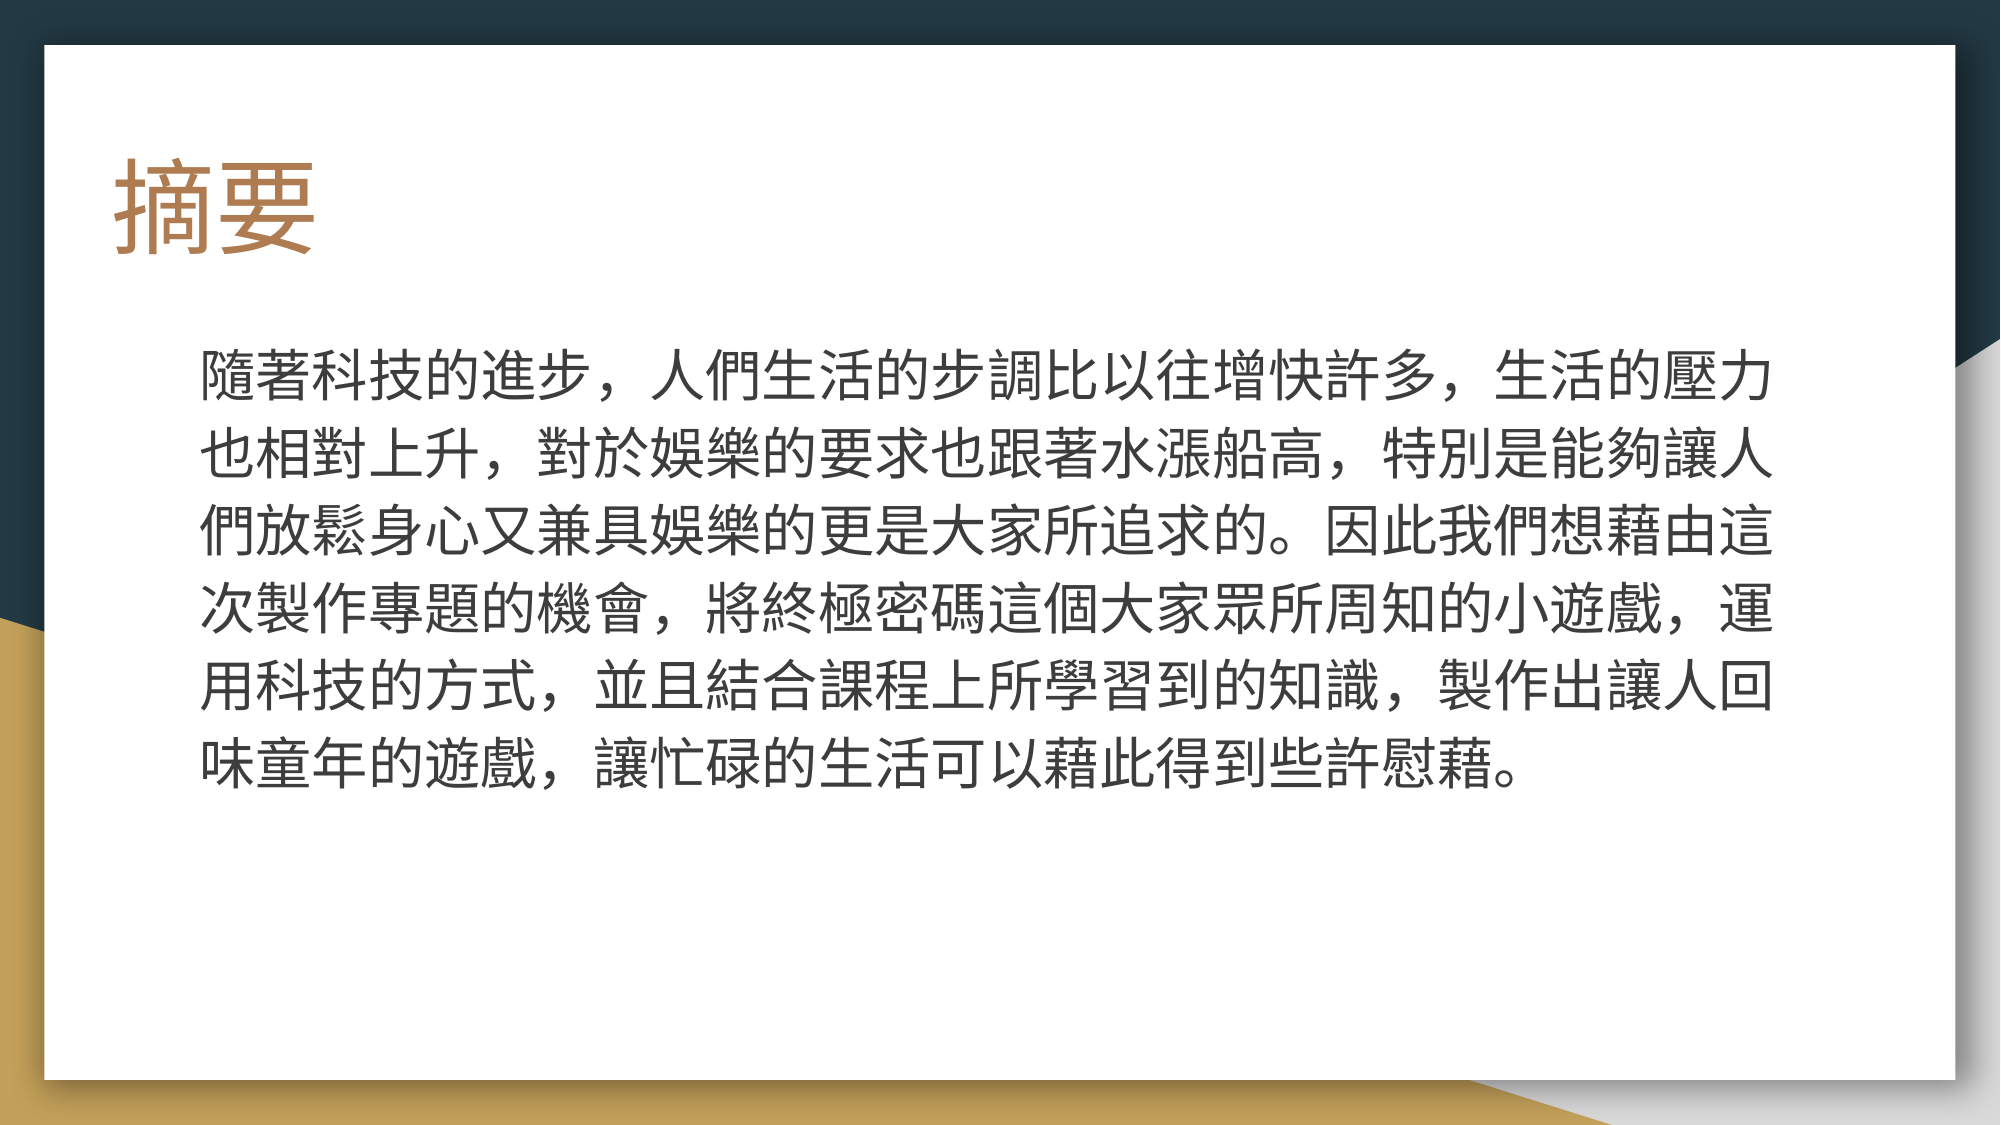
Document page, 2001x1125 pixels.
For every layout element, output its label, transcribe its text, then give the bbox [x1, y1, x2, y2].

list 隨著科技的進步，人們生活的步調比以往增快許多，生活的壓力也相對上升，對於娛樂的要求也跟著水漲船高，特別是能夠讓人們放鬆身心又兼具娛樂的更是大家所追求的。因此我們想藉由這次製作專題的機會，將終極密碼這個大家眾所周知的小遊戲，運用科技的方式，並且結合課程上所學習到的知識，製作出讓人回味童年的遊戲，讓忙碌的生活可以藉此得到些許慰藉。 [179, 310, 1821, 846]
title 摘要 [91, 122, 1734, 332]
